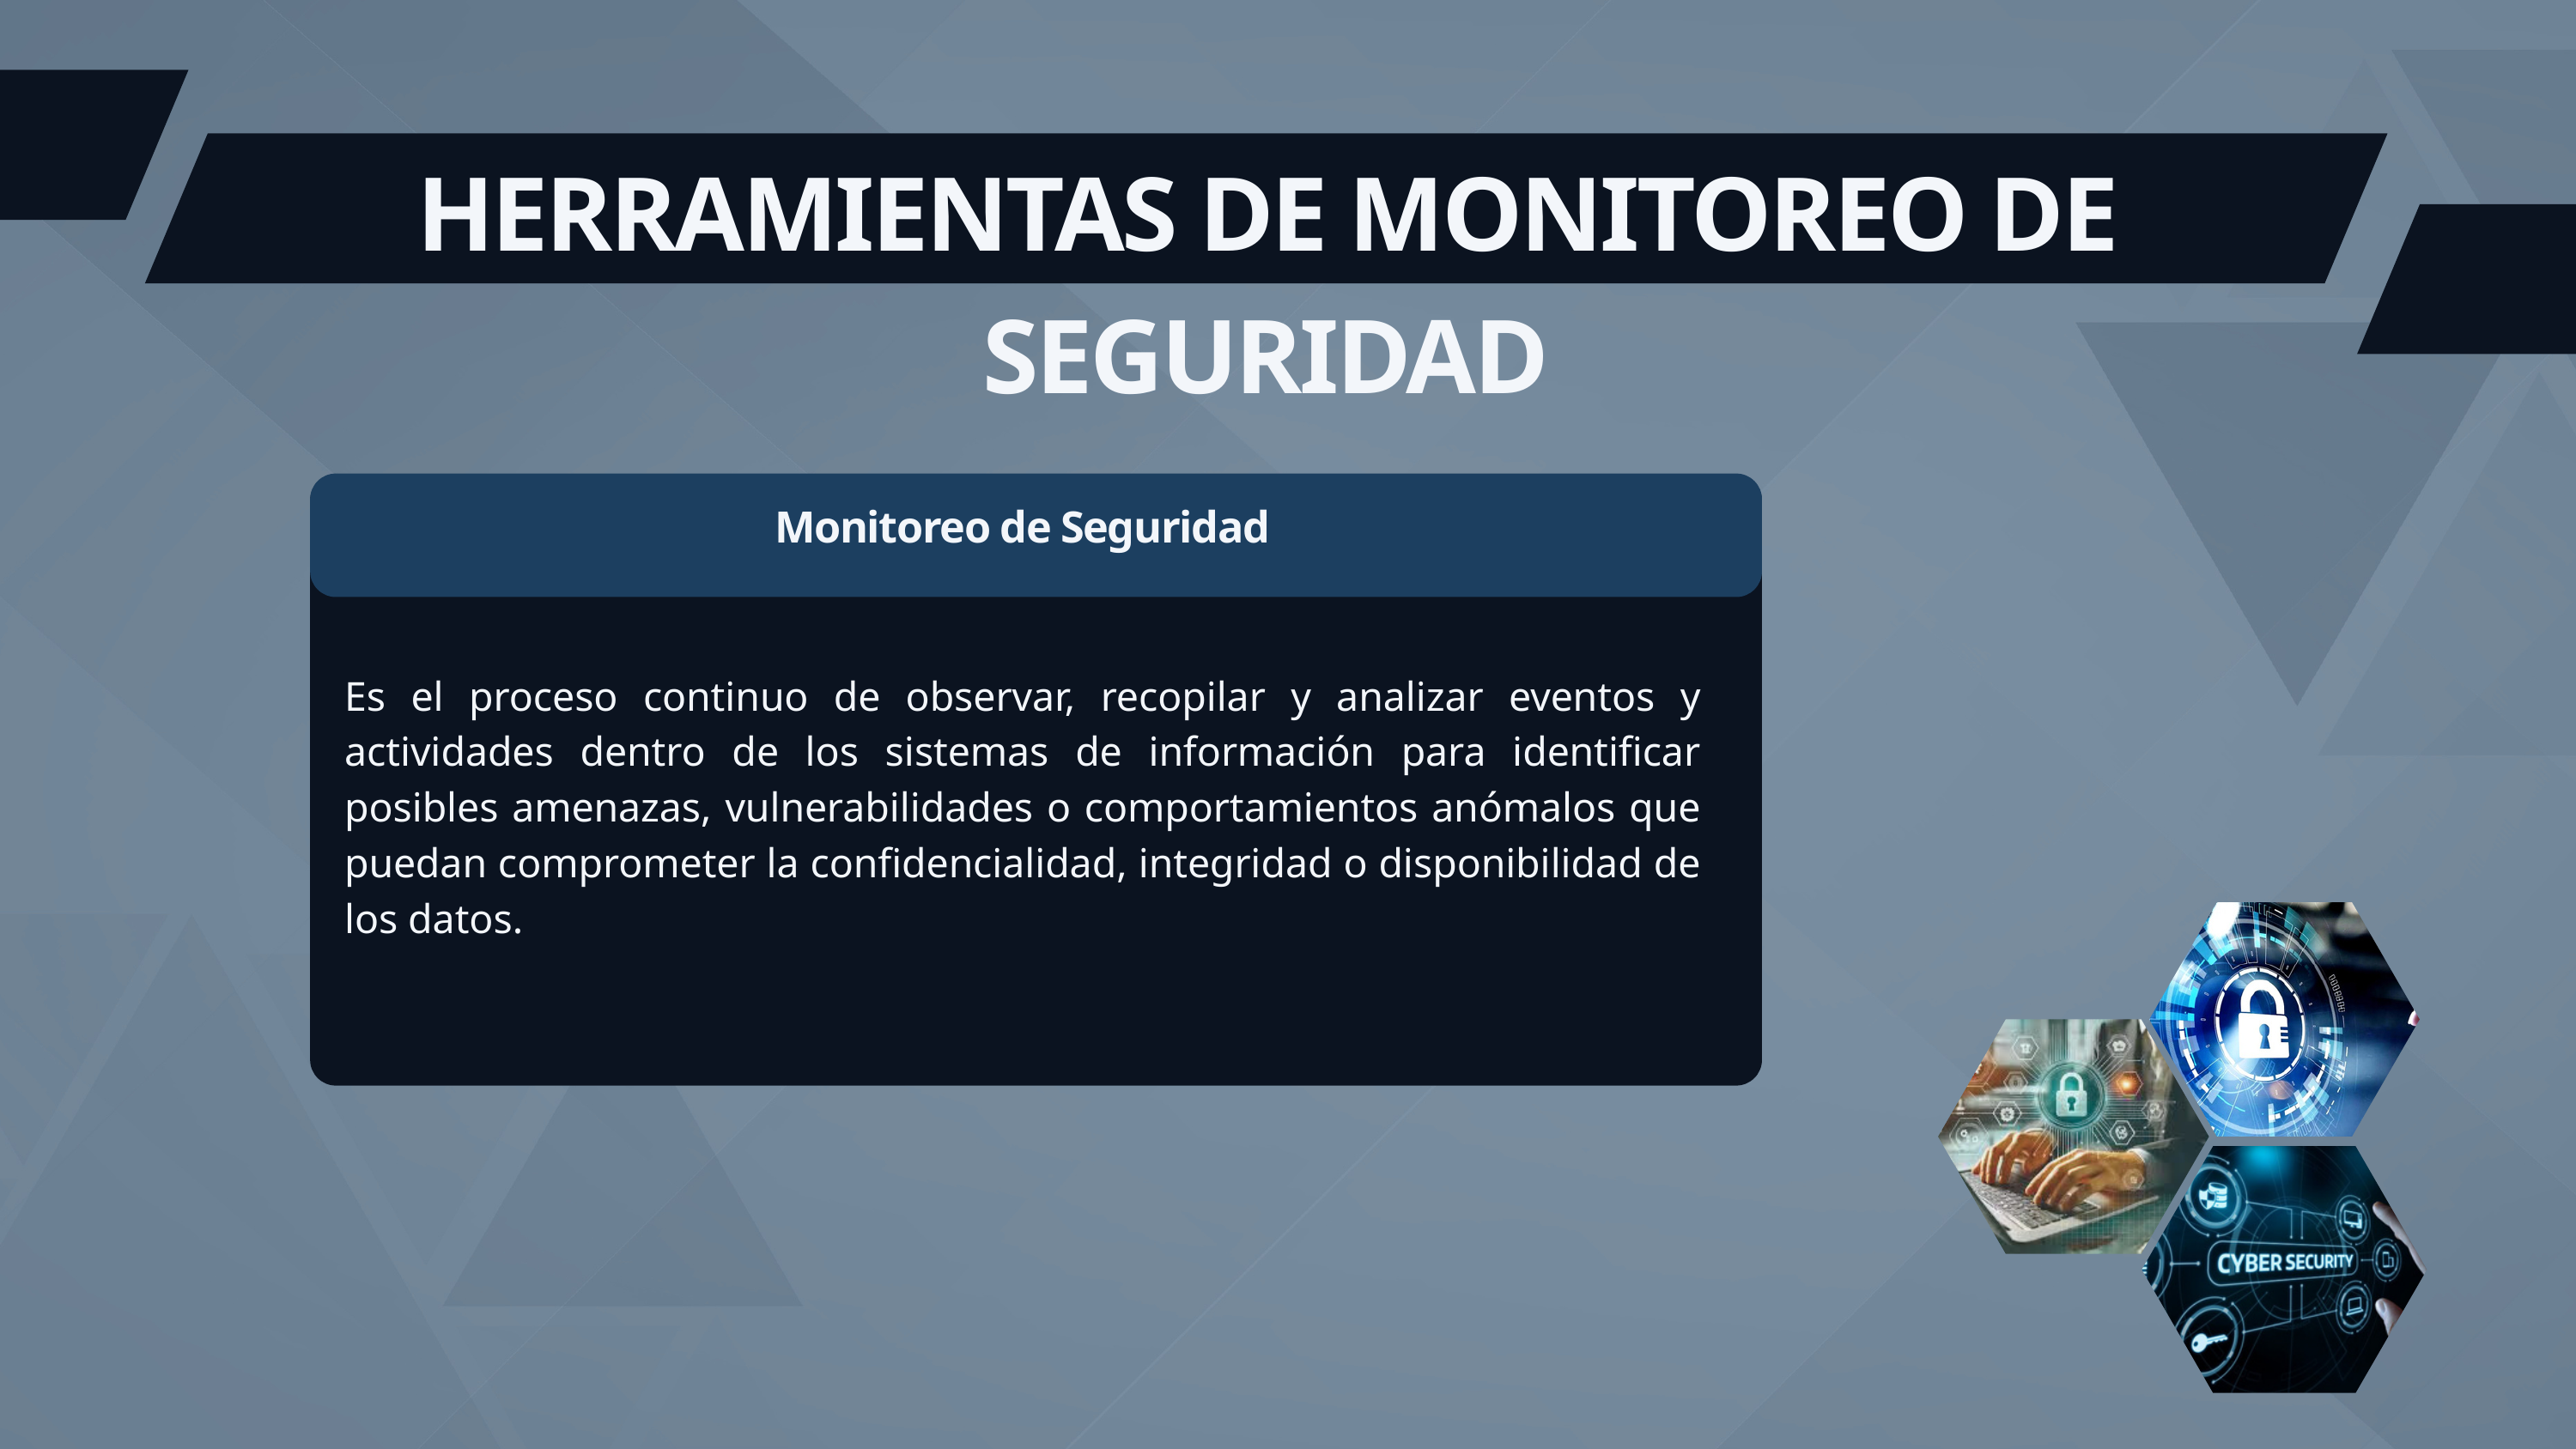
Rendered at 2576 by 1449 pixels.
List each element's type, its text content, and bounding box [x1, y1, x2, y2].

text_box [309, 473, 1763, 1086]
text_box [0, 227, 2576, 1449]
text_box [0, 0, 2576, 203]
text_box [2356, 203, 2576, 355]
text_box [1937, 901, 2427, 1394]
text_box HERRAMIENTAS DE MONITOREO DE SEGURIDAD [167, 294, 2366, 415]
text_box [144, 133, 2388, 284]
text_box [0, 70, 189, 221]
text_box HERRAMIENTAS DE MONITOREO DE SEGURIDAD [192, 128, 2366, 132]
